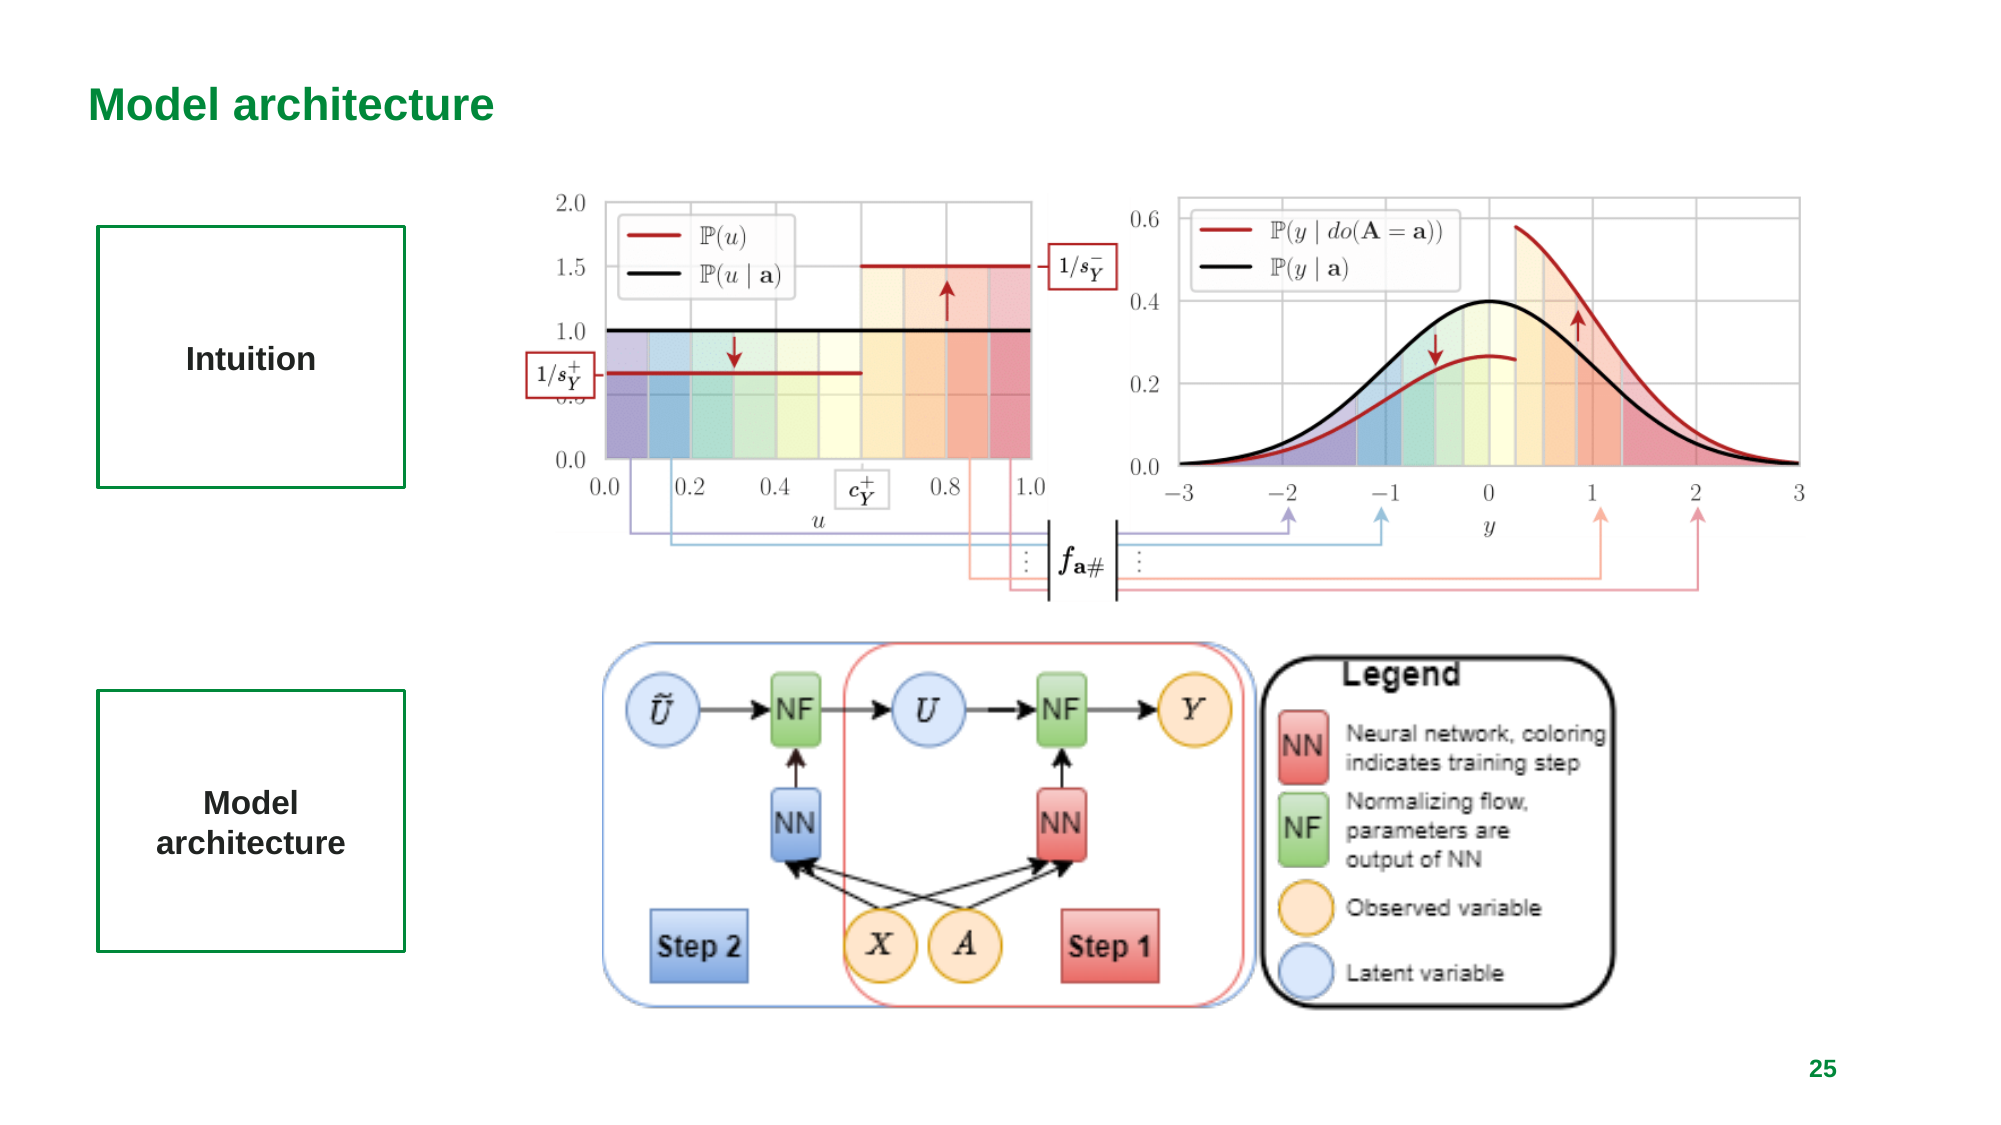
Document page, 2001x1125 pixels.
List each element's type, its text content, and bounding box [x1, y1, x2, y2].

title Model architecture [73, 73, 1927, 246]
picture [602, 638, 1707, 1098]
text_box Intuition [98, 226, 405, 488]
slide_number 25 [1809, 1052, 1928, 1098]
text_box Model architecture [98, 690, 405, 952]
picture [521, 191, 1810, 612]
